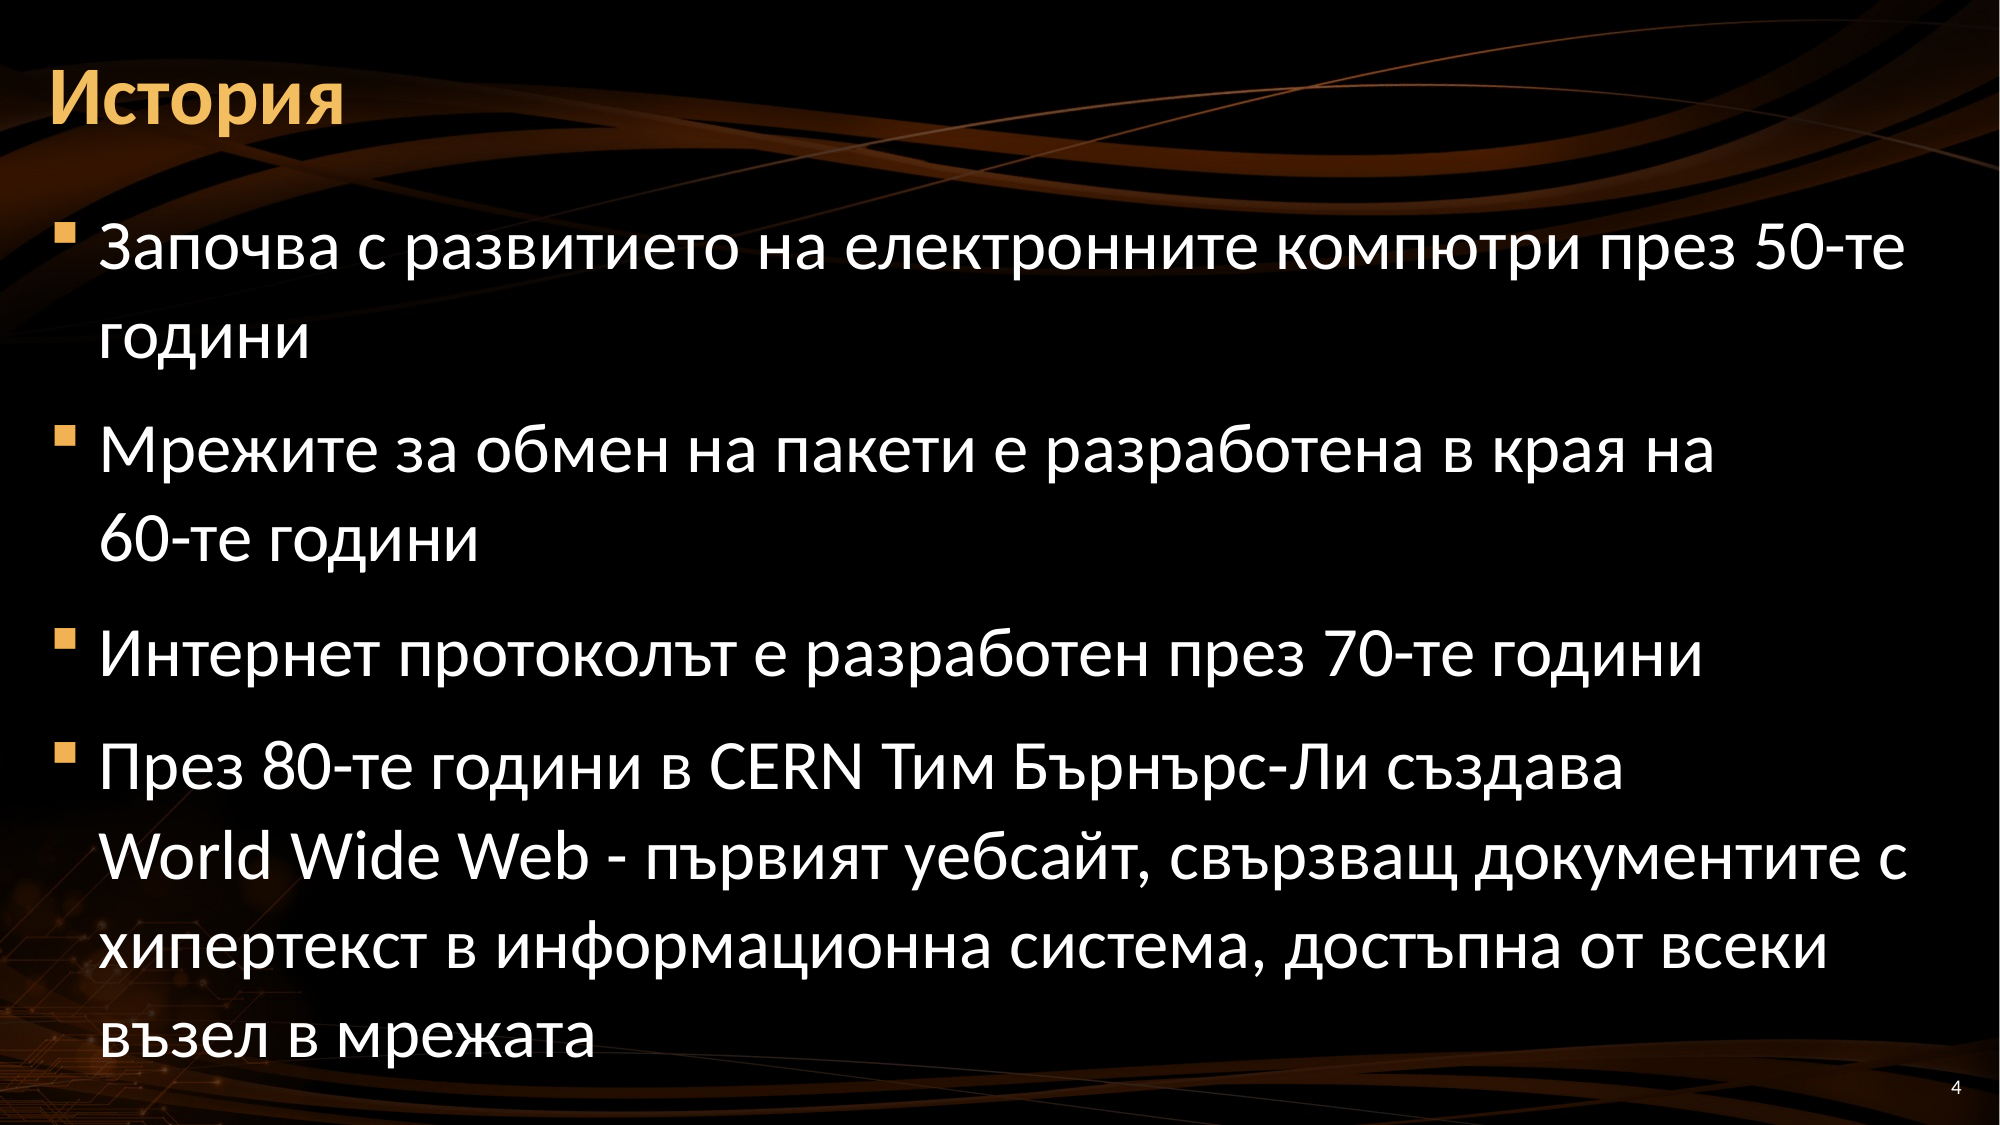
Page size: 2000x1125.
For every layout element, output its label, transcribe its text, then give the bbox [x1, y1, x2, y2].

title История [30, 6, 1968, 189]
list Започва с развитието на електронните компютри през 50-те години Мрежите за обмен на пакети е разработена в края на 60-те години Интернет протоколът е разработен през 70-те години През 80-те години в CERN Тим Бърнърс-Ли създава World Wide Web - първият уебсайт, свързващ документите с хипертекст в информационна система, достъпна от всеки възел в мрежата [31, 189, 1968, 1103]
slide_number 4 [1897, 1070, 1968, 1103]
picture [0, 0, 2000, 1125]
